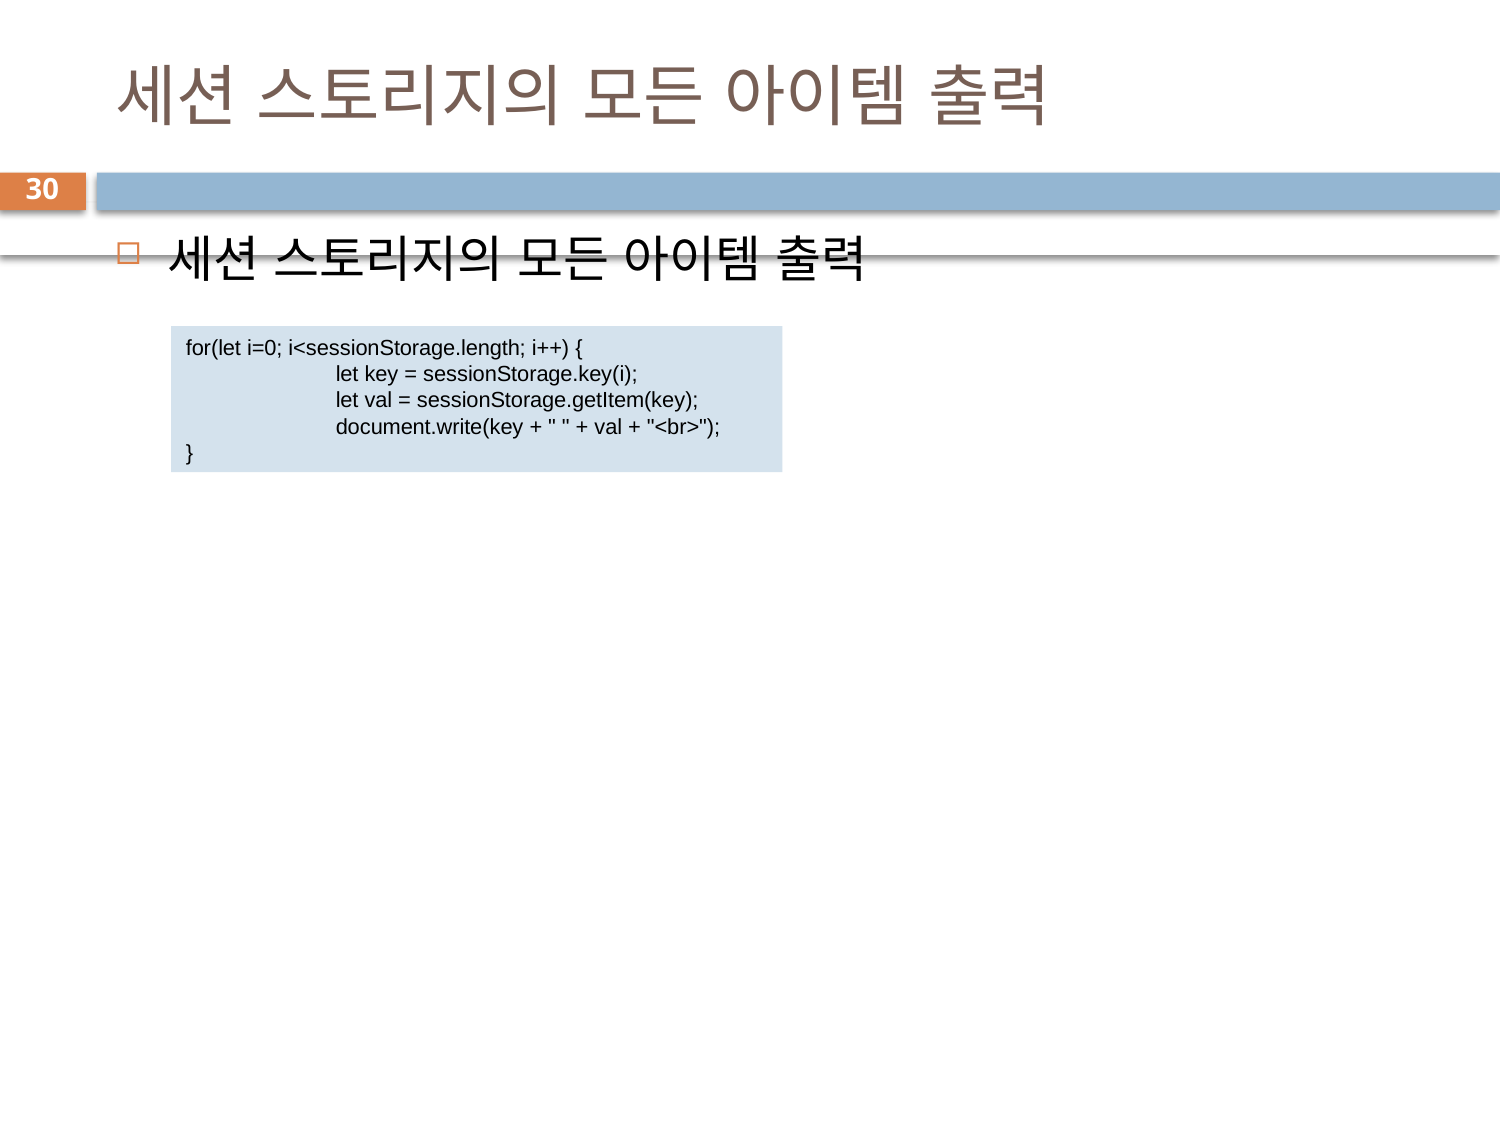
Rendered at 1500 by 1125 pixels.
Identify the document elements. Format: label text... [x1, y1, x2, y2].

list 세션 스토리지의 모든 아이템 출력 [100, 219, 1438, 1047]
slide_number 30 [0, 170, 87, 211]
title 세션 스토리지의 모든 아이템 출력 [100, 37, 1438, 149]
text_box for(let i=0; i<sessionStorage.length; i++) { let key = sessionStorage.key(i); let val = sessionStorage.getItem(key); document.write(key + " " + val + "<br>"); } [171, 326, 783, 473]
